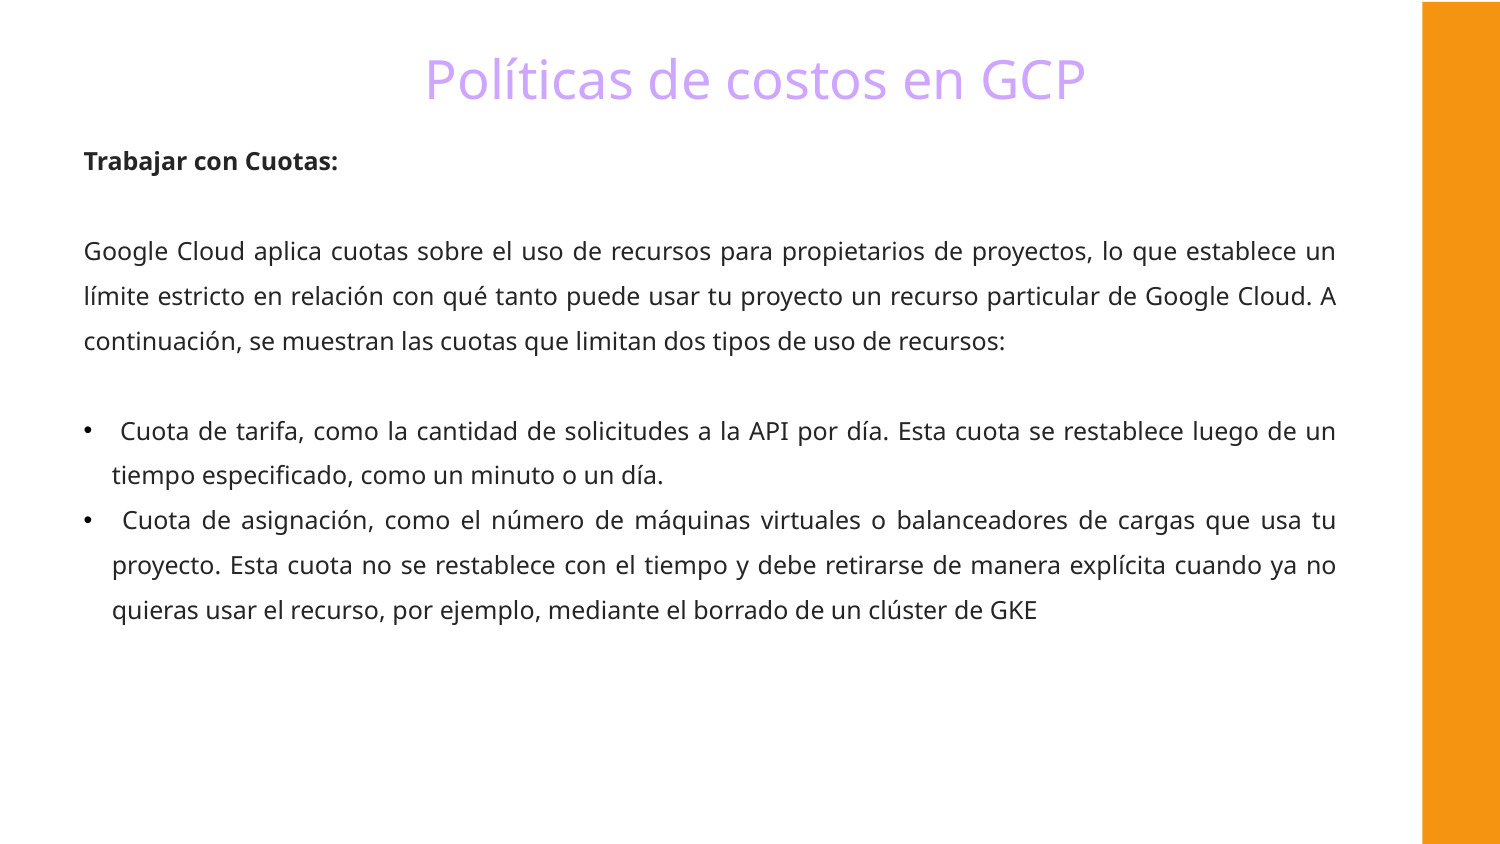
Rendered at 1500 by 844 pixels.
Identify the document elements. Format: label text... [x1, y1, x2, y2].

text_box Políticas de costos en GCP [6, 30, 1422, 181]
text_box [1422, 1, 1500, 844]
text_box Trabajar con Cuotas: Google Cloud aplica cuotas sobre el uso de recursos para propietarios de proyectos, lo que establece un límite estricto en relación con qué tanto puede usar tu proyecto un recurso particular de Google Cloud. A continuación, se muestran las cuotas que limitan dos tipos de uso de recursos: Cuota de tarifa, como la cantidad de solicitudes a la API por día. Esta cuota se restablece luego de un tiempo especificado, como un minuto o un día. Cuota de asignación, como el número de máquinas virtuales o balanceadores de cargas que usa tu proyecto. Esta cuota no se restablece con el tiempo y debe retirarse de manera explícita cuando ya no quieras usar el recurso, por ejemplo, mediante el borrado de un clúster de GKE [68, 123, 1354, 632]
